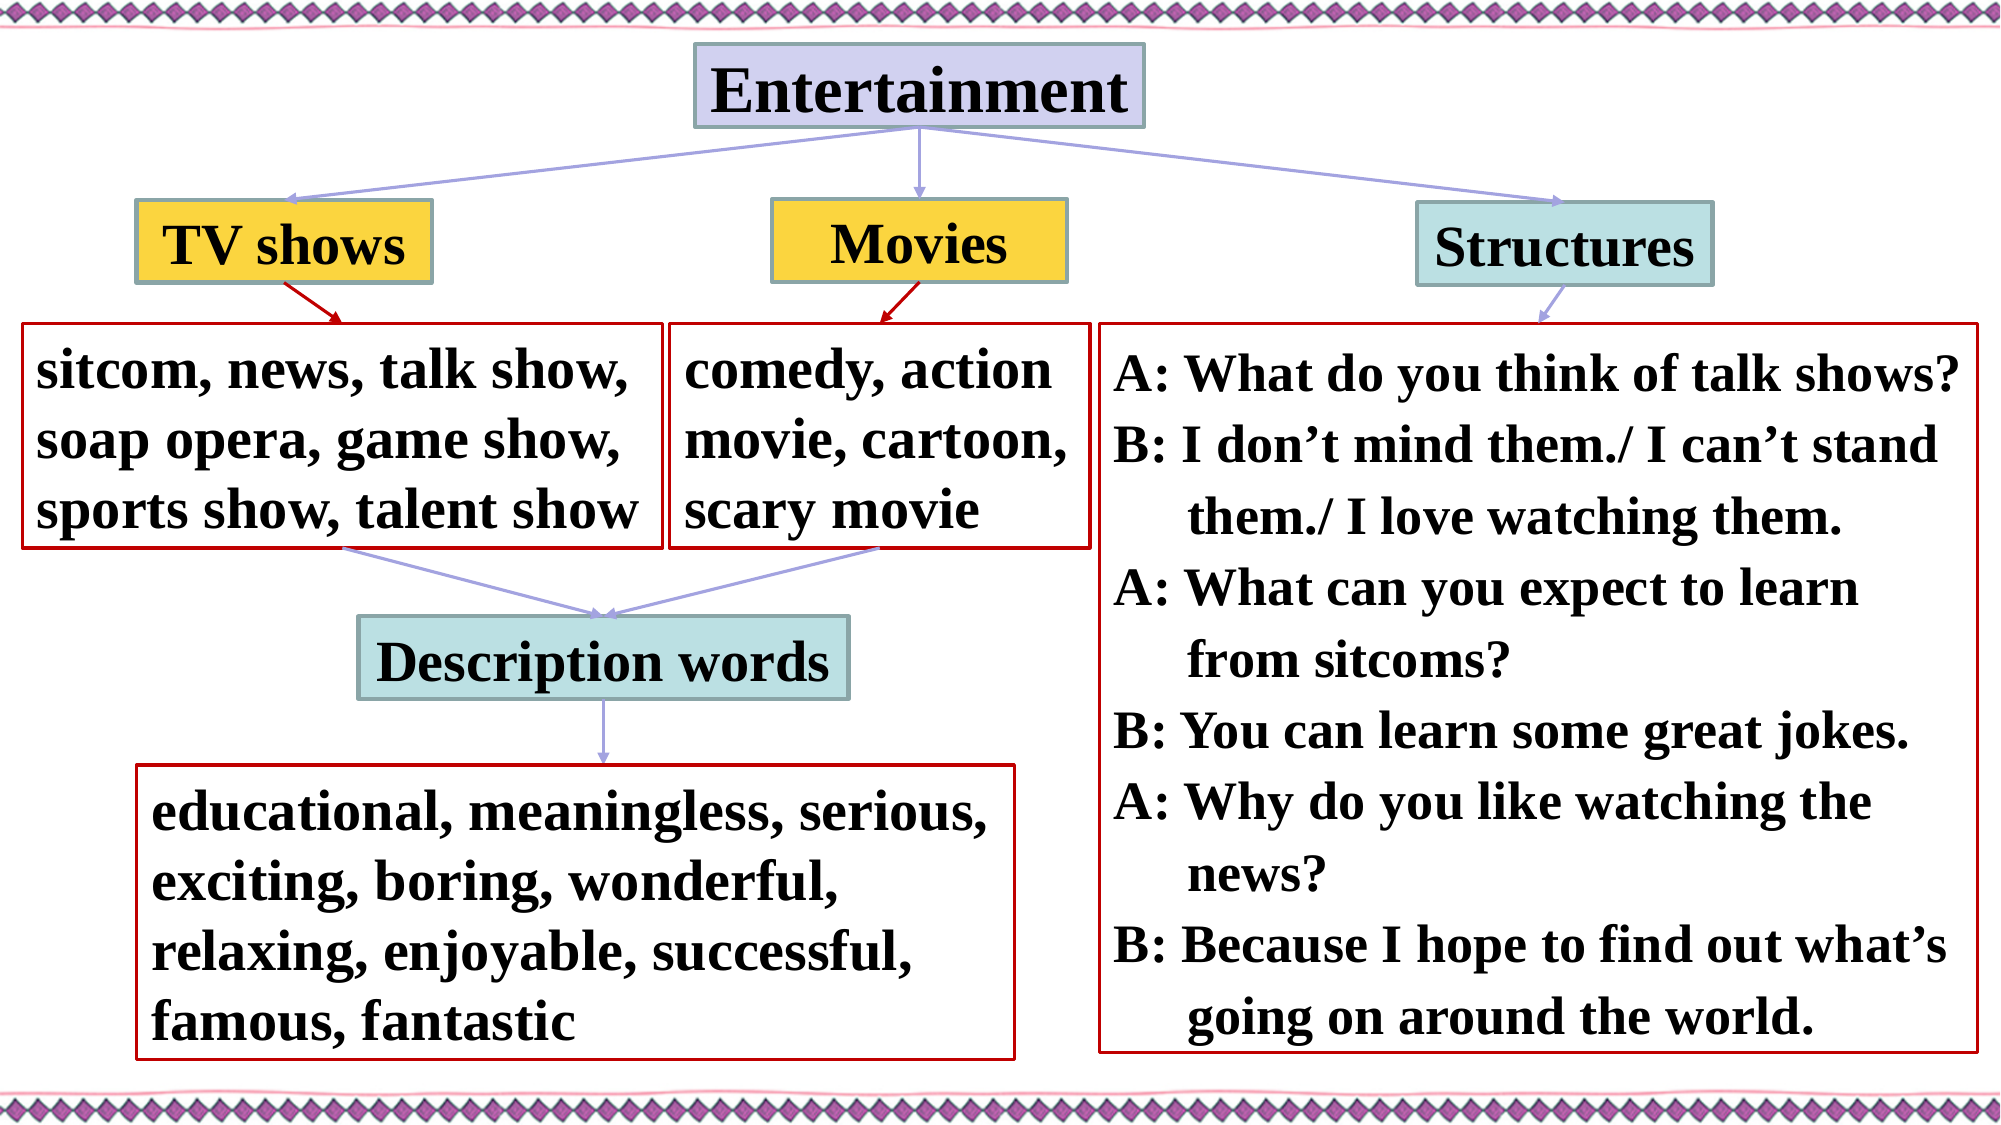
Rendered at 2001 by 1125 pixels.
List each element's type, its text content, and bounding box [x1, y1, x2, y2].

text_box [879, 281, 920, 324]
text_box comedy, action movie, cartoon, scary movie [669, 323, 1091, 548]
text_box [603, 550, 880, 617]
text_box TV shows [134, 198, 434, 285]
text_box Entertainment [693, 42, 1146, 125]
text_box Structures [1415, 200, 1715, 287]
text_box Description words [356, 624, 851, 701]
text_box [342, 550, 601, 617]
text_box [283, 282, 343, 324]
text_box A: What do you think of talk shows? B: I don’t mind them./ I can’t stand them./ I love watching them. A: What can you expect to learn from sitcoms? B: You can learn some great jokes. A: Why do you like watching the news? B: Because I hope to find out what’s going on around the world. [1099, 323, 1978, 1053]
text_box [919, 126, 1565, 203]
picture [0, 0, 2001, 1125]
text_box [283, 126, 918, 201]
text_box educational, meaningless, serious, exciting, boring, wonderful, relaxing, enjoyable, successful, famous, fantastic [136, 764, 1015, 1060]
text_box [1537, 284, 1565, 324]
text_box Movies [770, 209, 1069, 284]
text_box sitcom, news, talk show, soap opera, game show, sports show, talent show [22, 323, 663, 548]
